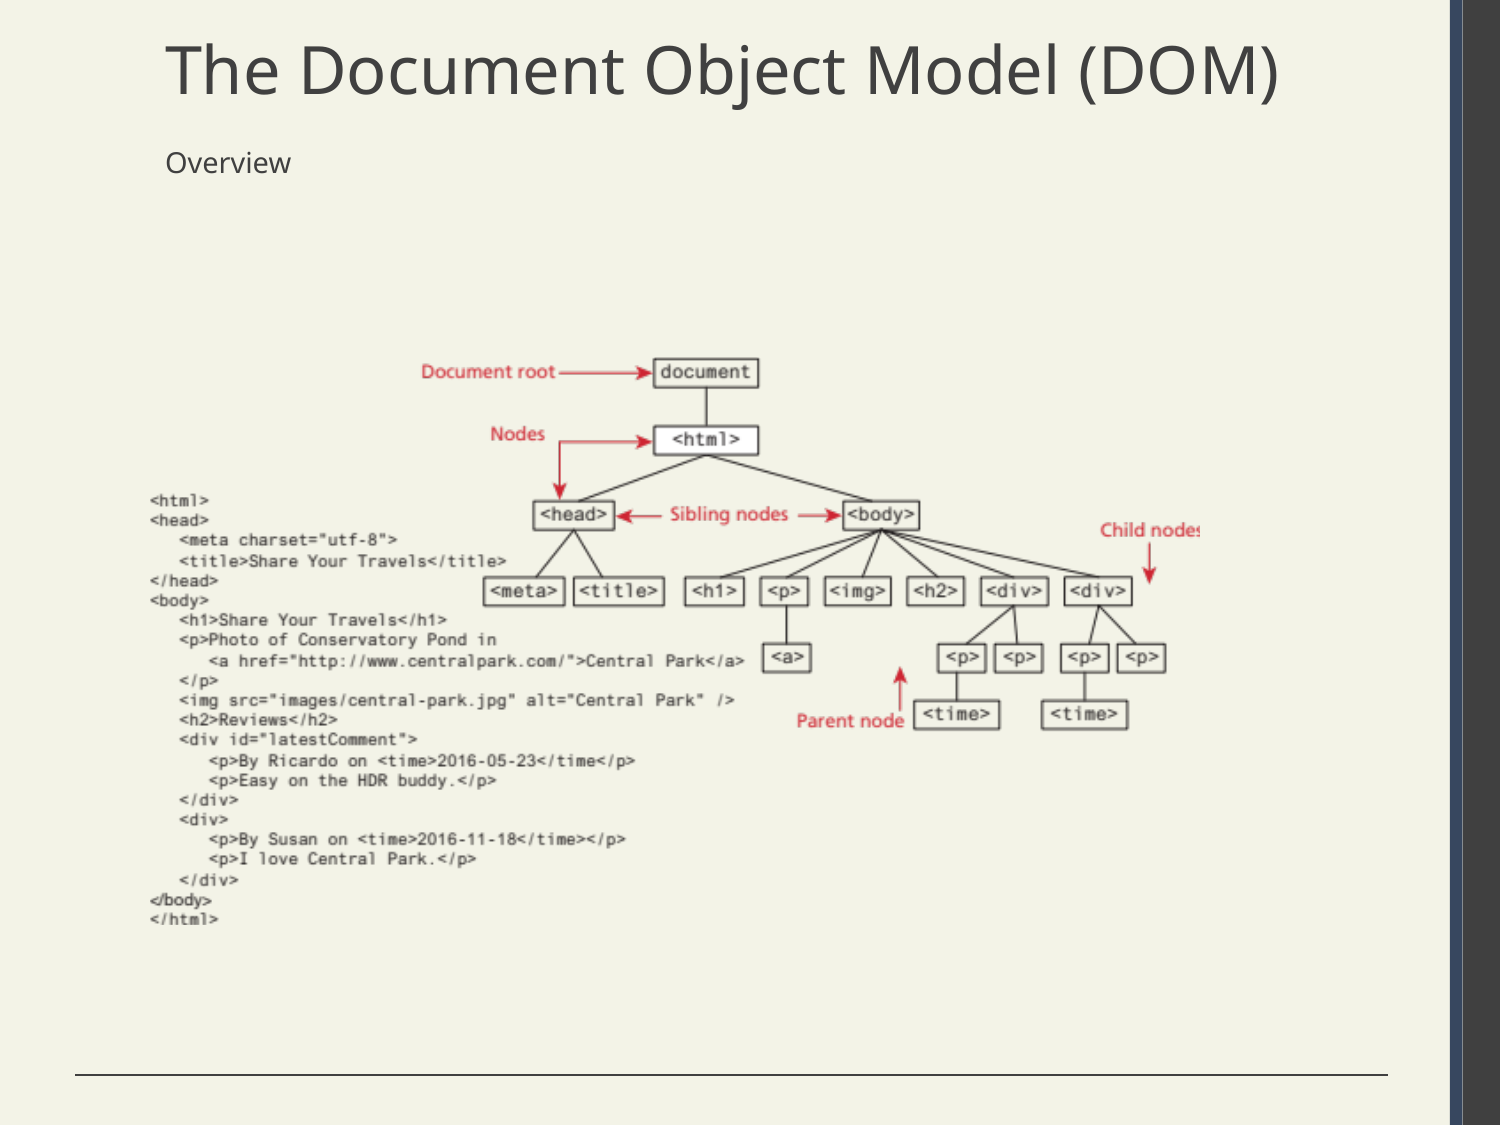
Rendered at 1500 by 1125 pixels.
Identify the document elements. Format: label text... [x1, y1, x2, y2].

list Overview [150, 137, 1200, 188]
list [149, 269, 1201, 1013]
title The Document Object Model (DOM) [150, 20, 1425, 188]
